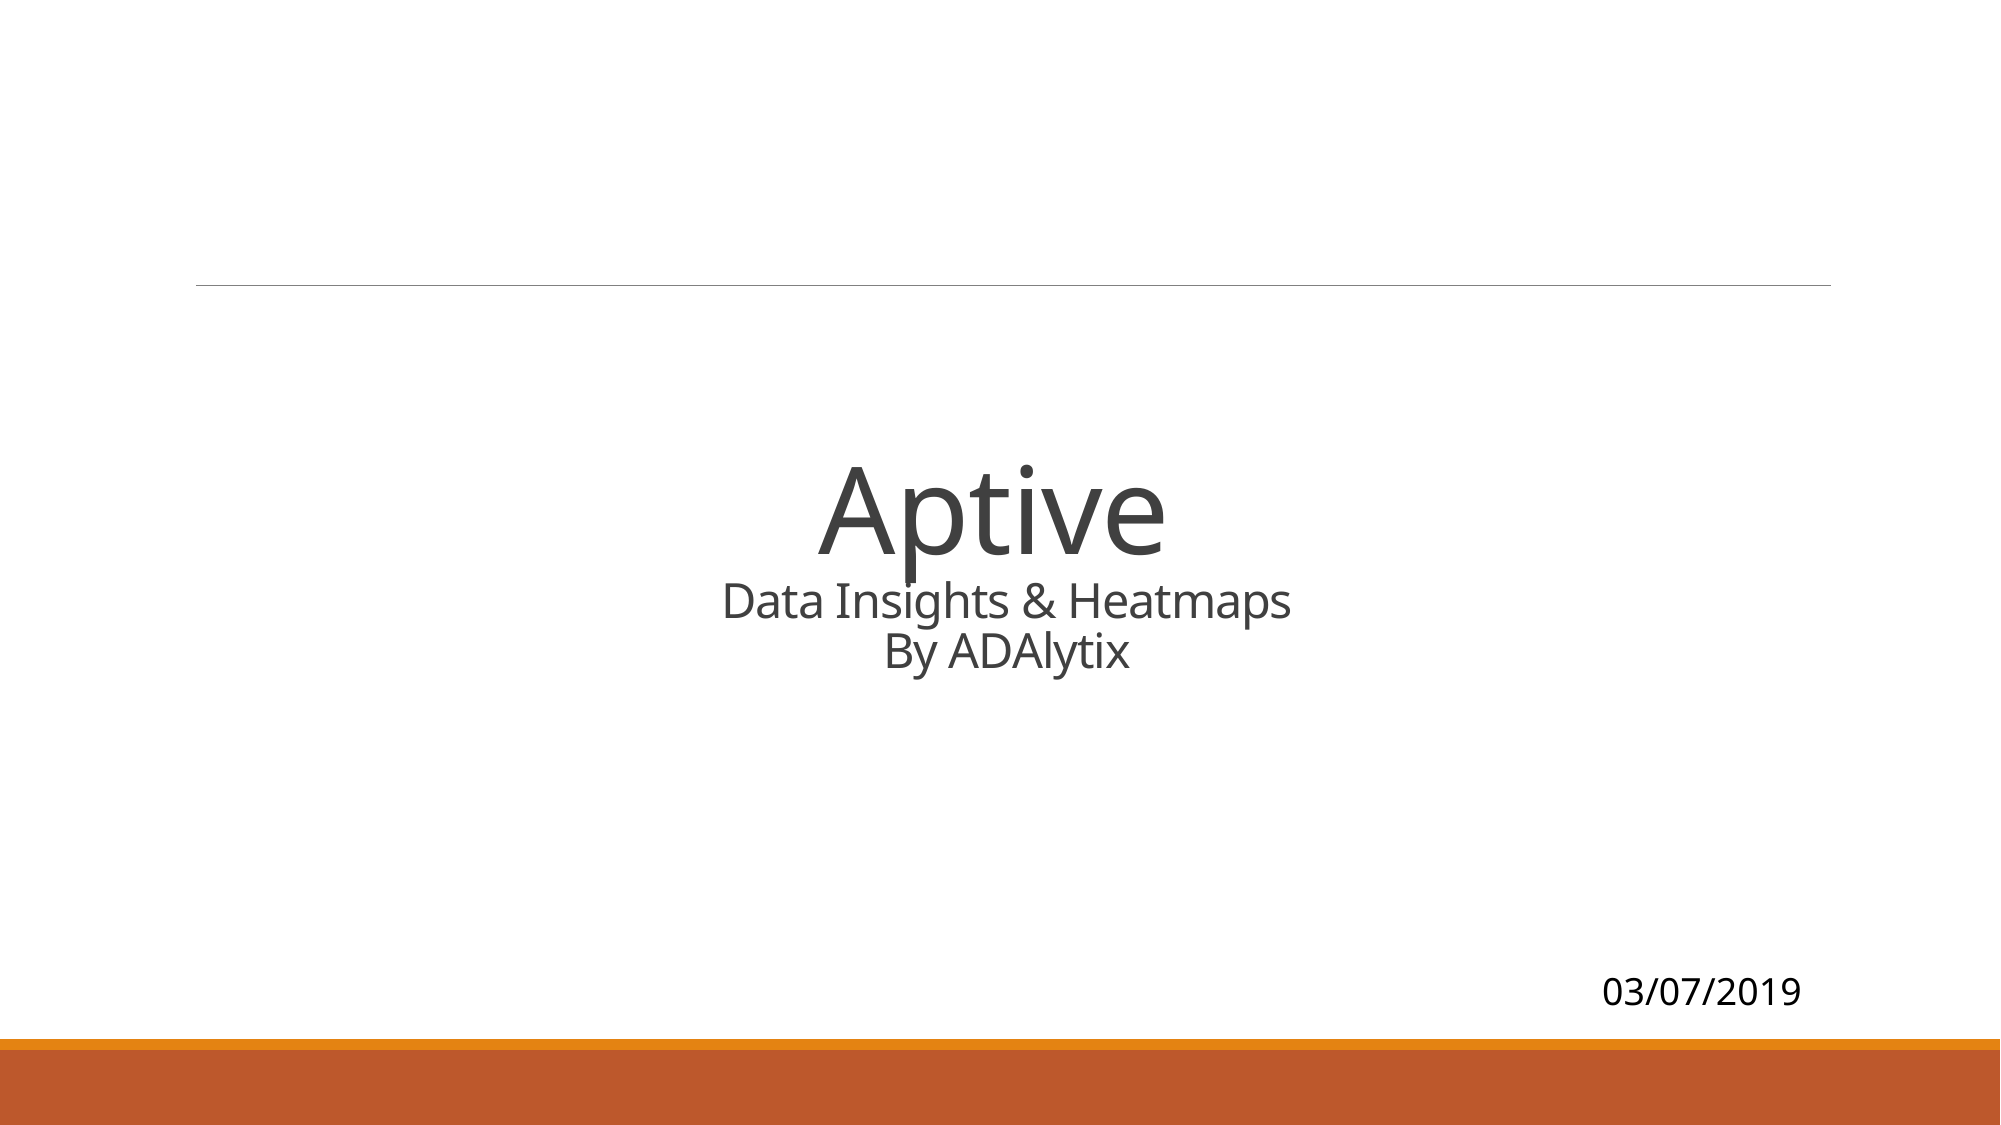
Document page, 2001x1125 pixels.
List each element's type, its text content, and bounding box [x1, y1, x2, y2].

text_box 03/07/2019 [1587, 960, 1948, 1021]
title Aptive Data Insights & Heatmaps By ADAlytix [182, 447, 1833, 686]
